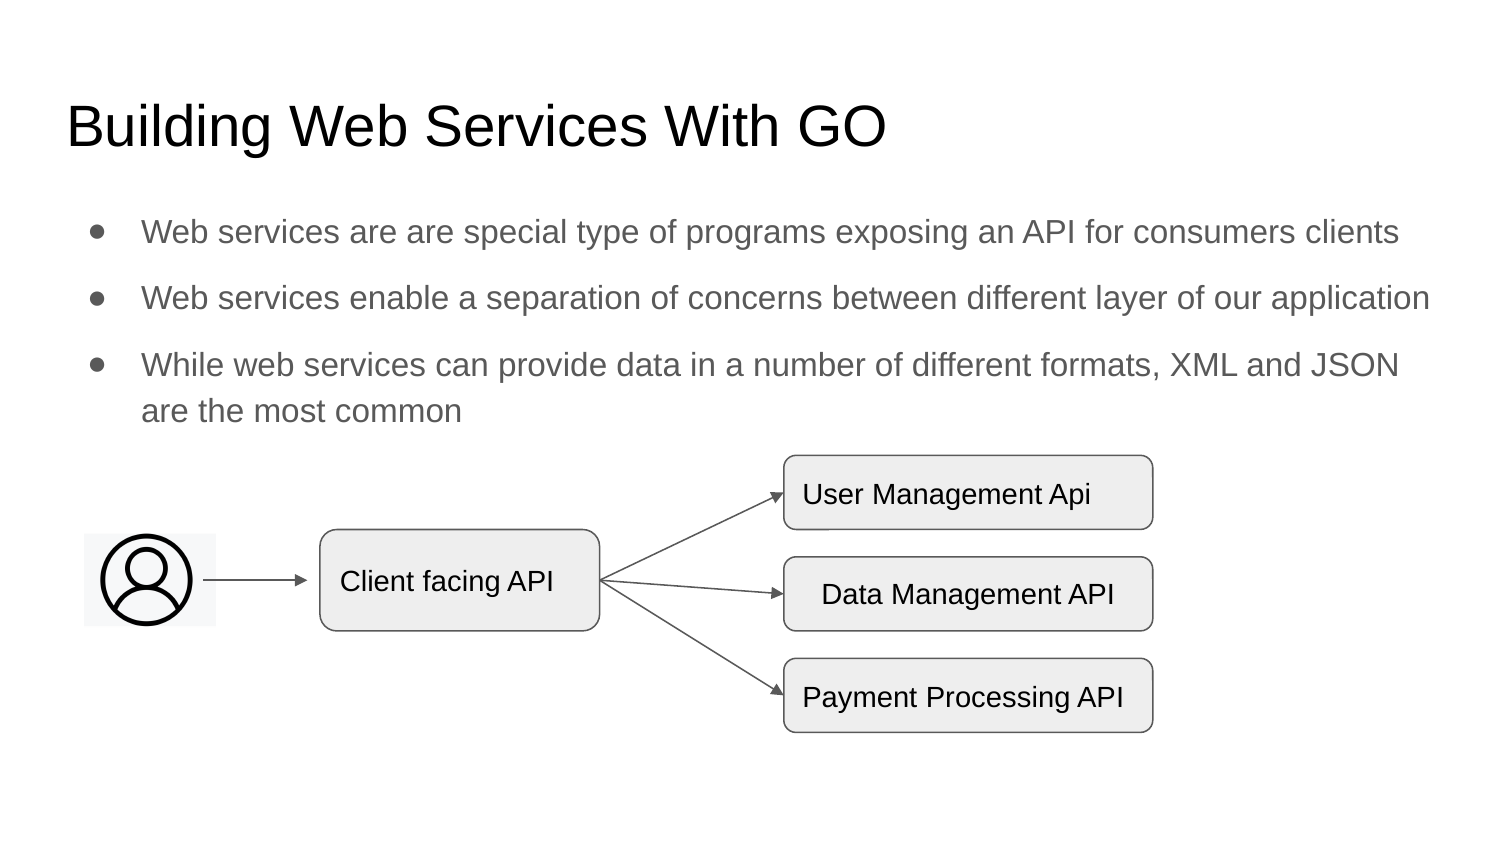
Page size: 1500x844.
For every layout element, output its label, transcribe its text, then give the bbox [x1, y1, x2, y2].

text_box Data Management API [788, 556, 1153, 631]
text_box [599, 579, 784, 696]
text_box User Management Api [783, 455, 1153, 530]
list Web services are are special type of programs exposing an API for consumers clients Web services enable a separation of concerns between different layer of our application While web services can provide data in a number of different formats, XML and JSON are the most common [51, 189, 1449, 750]
picture [84, 533, 217, 628]
text_box Client facing API [319, 529, 594, 631]
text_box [599, 492, 784, 578]
text_box Payment Processing API [783, 658, 1153, 733]
title Building Web Services With GO [51, 72, 1449, 167]
